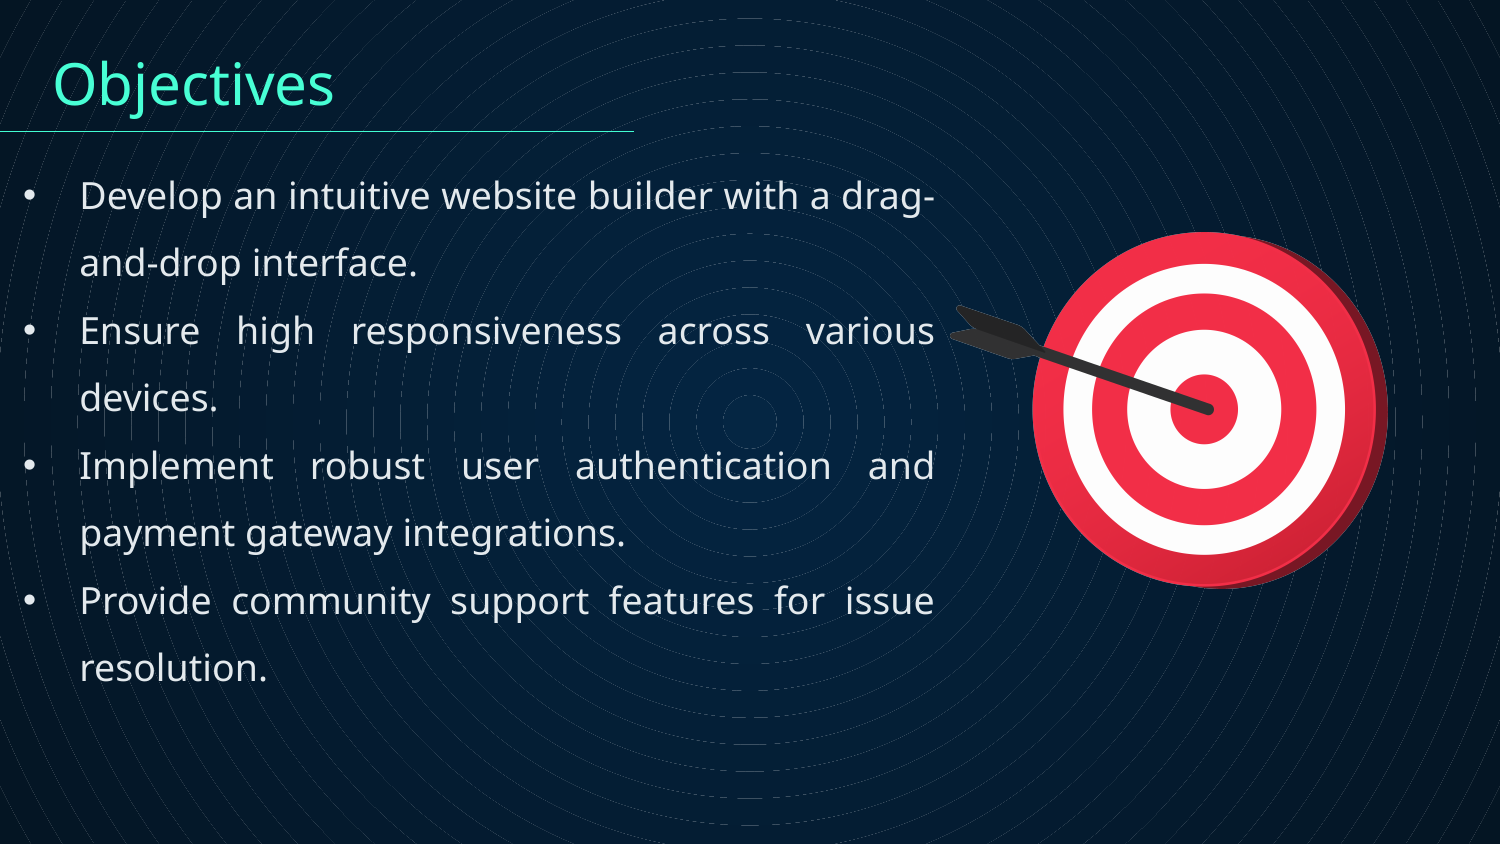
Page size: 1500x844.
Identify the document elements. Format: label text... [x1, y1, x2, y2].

text_box Objectives [0, 26, 413, 131]
picture [950, 232, 1388, 589]
text_box Develop an intuitive website builder with a drag-and-drop interface. Ensure high responsiveness across various devices. Implement robust user authentication and payment gateway integrations. Provide community support features for issue resolution. [0, 134, 951, 720]
